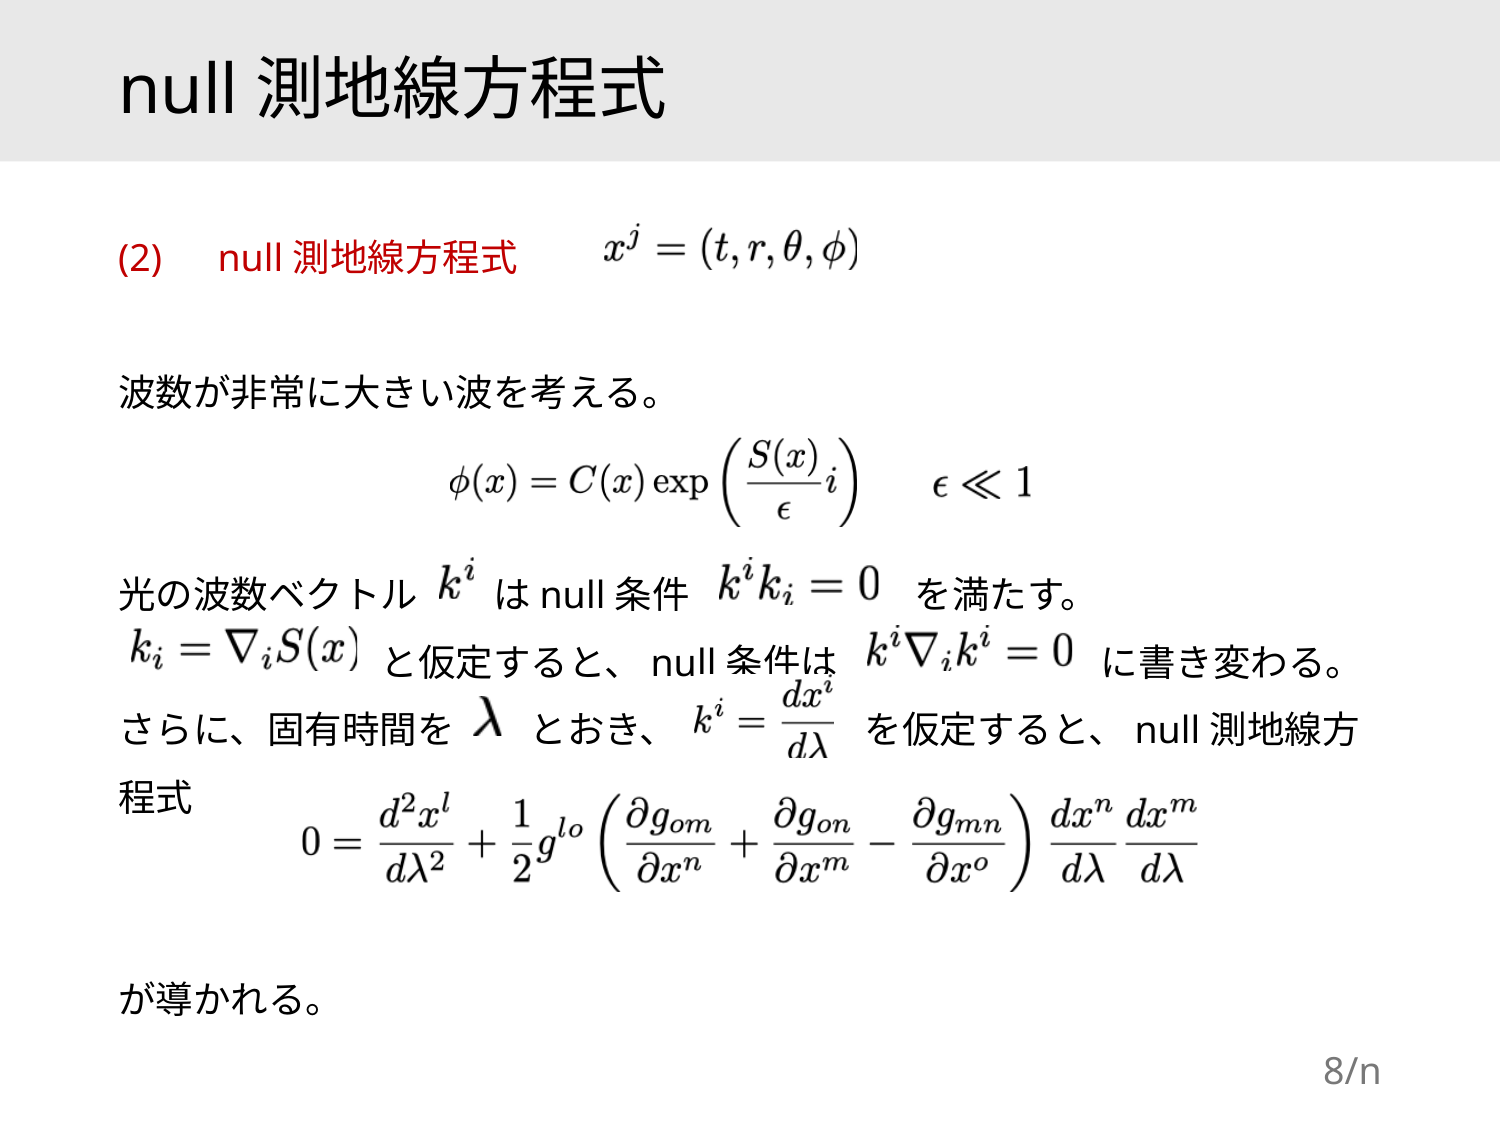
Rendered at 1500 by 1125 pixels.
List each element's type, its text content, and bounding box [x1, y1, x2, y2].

picture [603, 222, 858, 271]
picture [693, 673, 835, 759]
picture [449, 437, 858, 528]
title null測地線方程式 [103, 11, 1397, 173]
picture [472, 696, 502, 736]
slide_number 8/n [1059, 1042, 1397, 1103]
picture [438, 557, 474, 599]
text_box [0, 0, 1500, 163]
picture [302, 790, 1198, 893]
list (2) null測地線方程式 波数が非常に大きい波を考える。 光の波数ベクトル はnull条件 を満たす。 と仮定すると、null条件は に書き変わる。 さらに、固有時間を とおき、 を仮定すると、null測地線方程式 が導かれる。 [103, 203, 1397, 1065]
picture [866, 624, 1073, 672]
picture [932, 465, 1031, 499]
picture [130, 625, 358, 672]
picture [718, 556, 879, 606]
